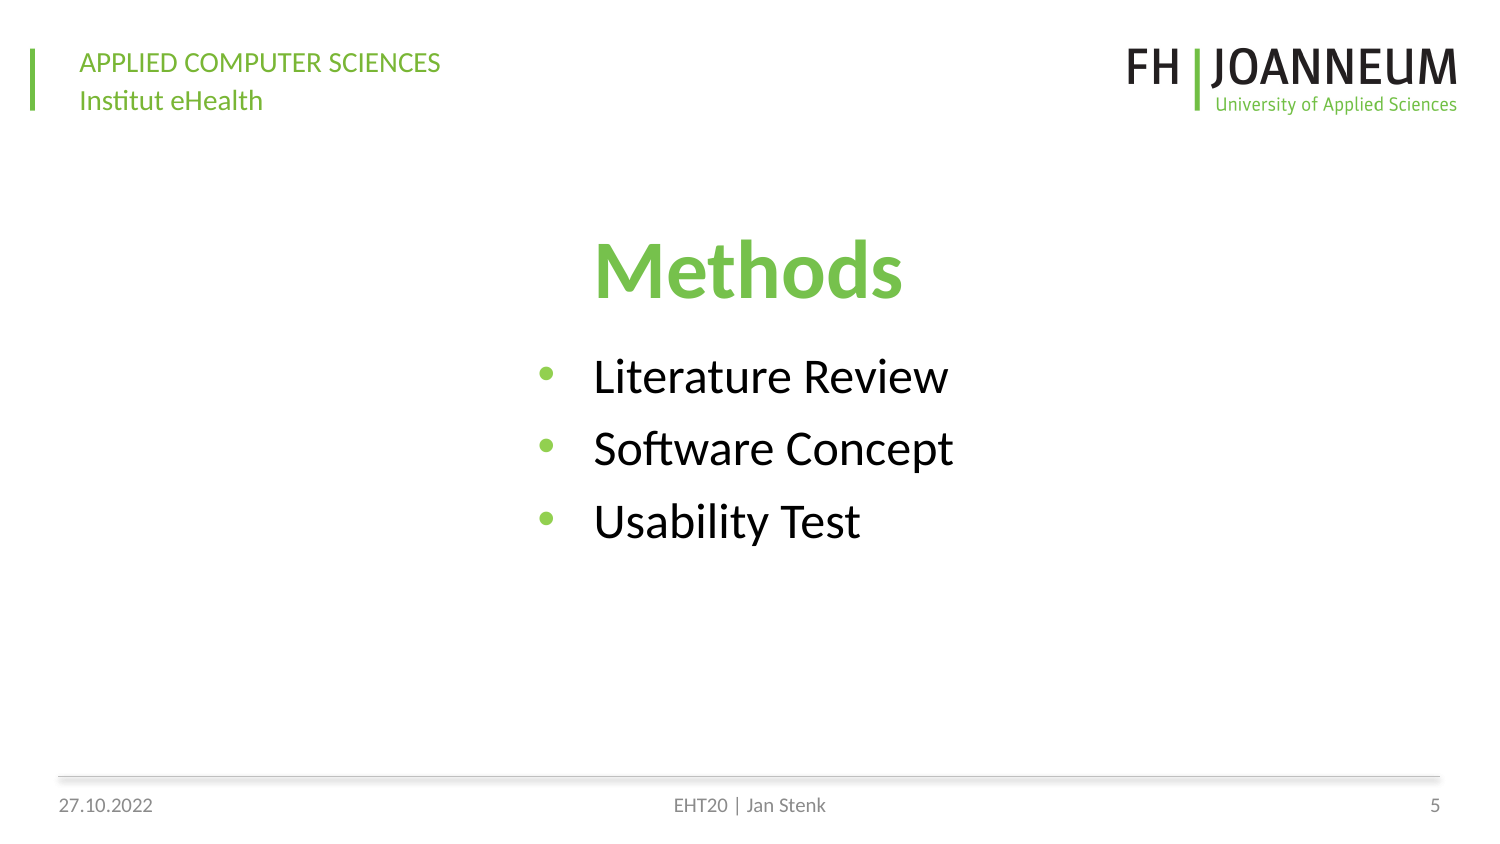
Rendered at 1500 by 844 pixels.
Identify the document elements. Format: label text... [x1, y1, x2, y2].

slide_number 5 [1105, 782, 1456, 827]
list Literature Review Software Concept Usability Test [522, 335, 976, 782]
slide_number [43, 782, 394, 827]
picture [0, 18, 1500, 126]
footer EHT20 | Jan Stenk [512, 782, 988, 827]
title Methods [43, 181, 1455, 323]
